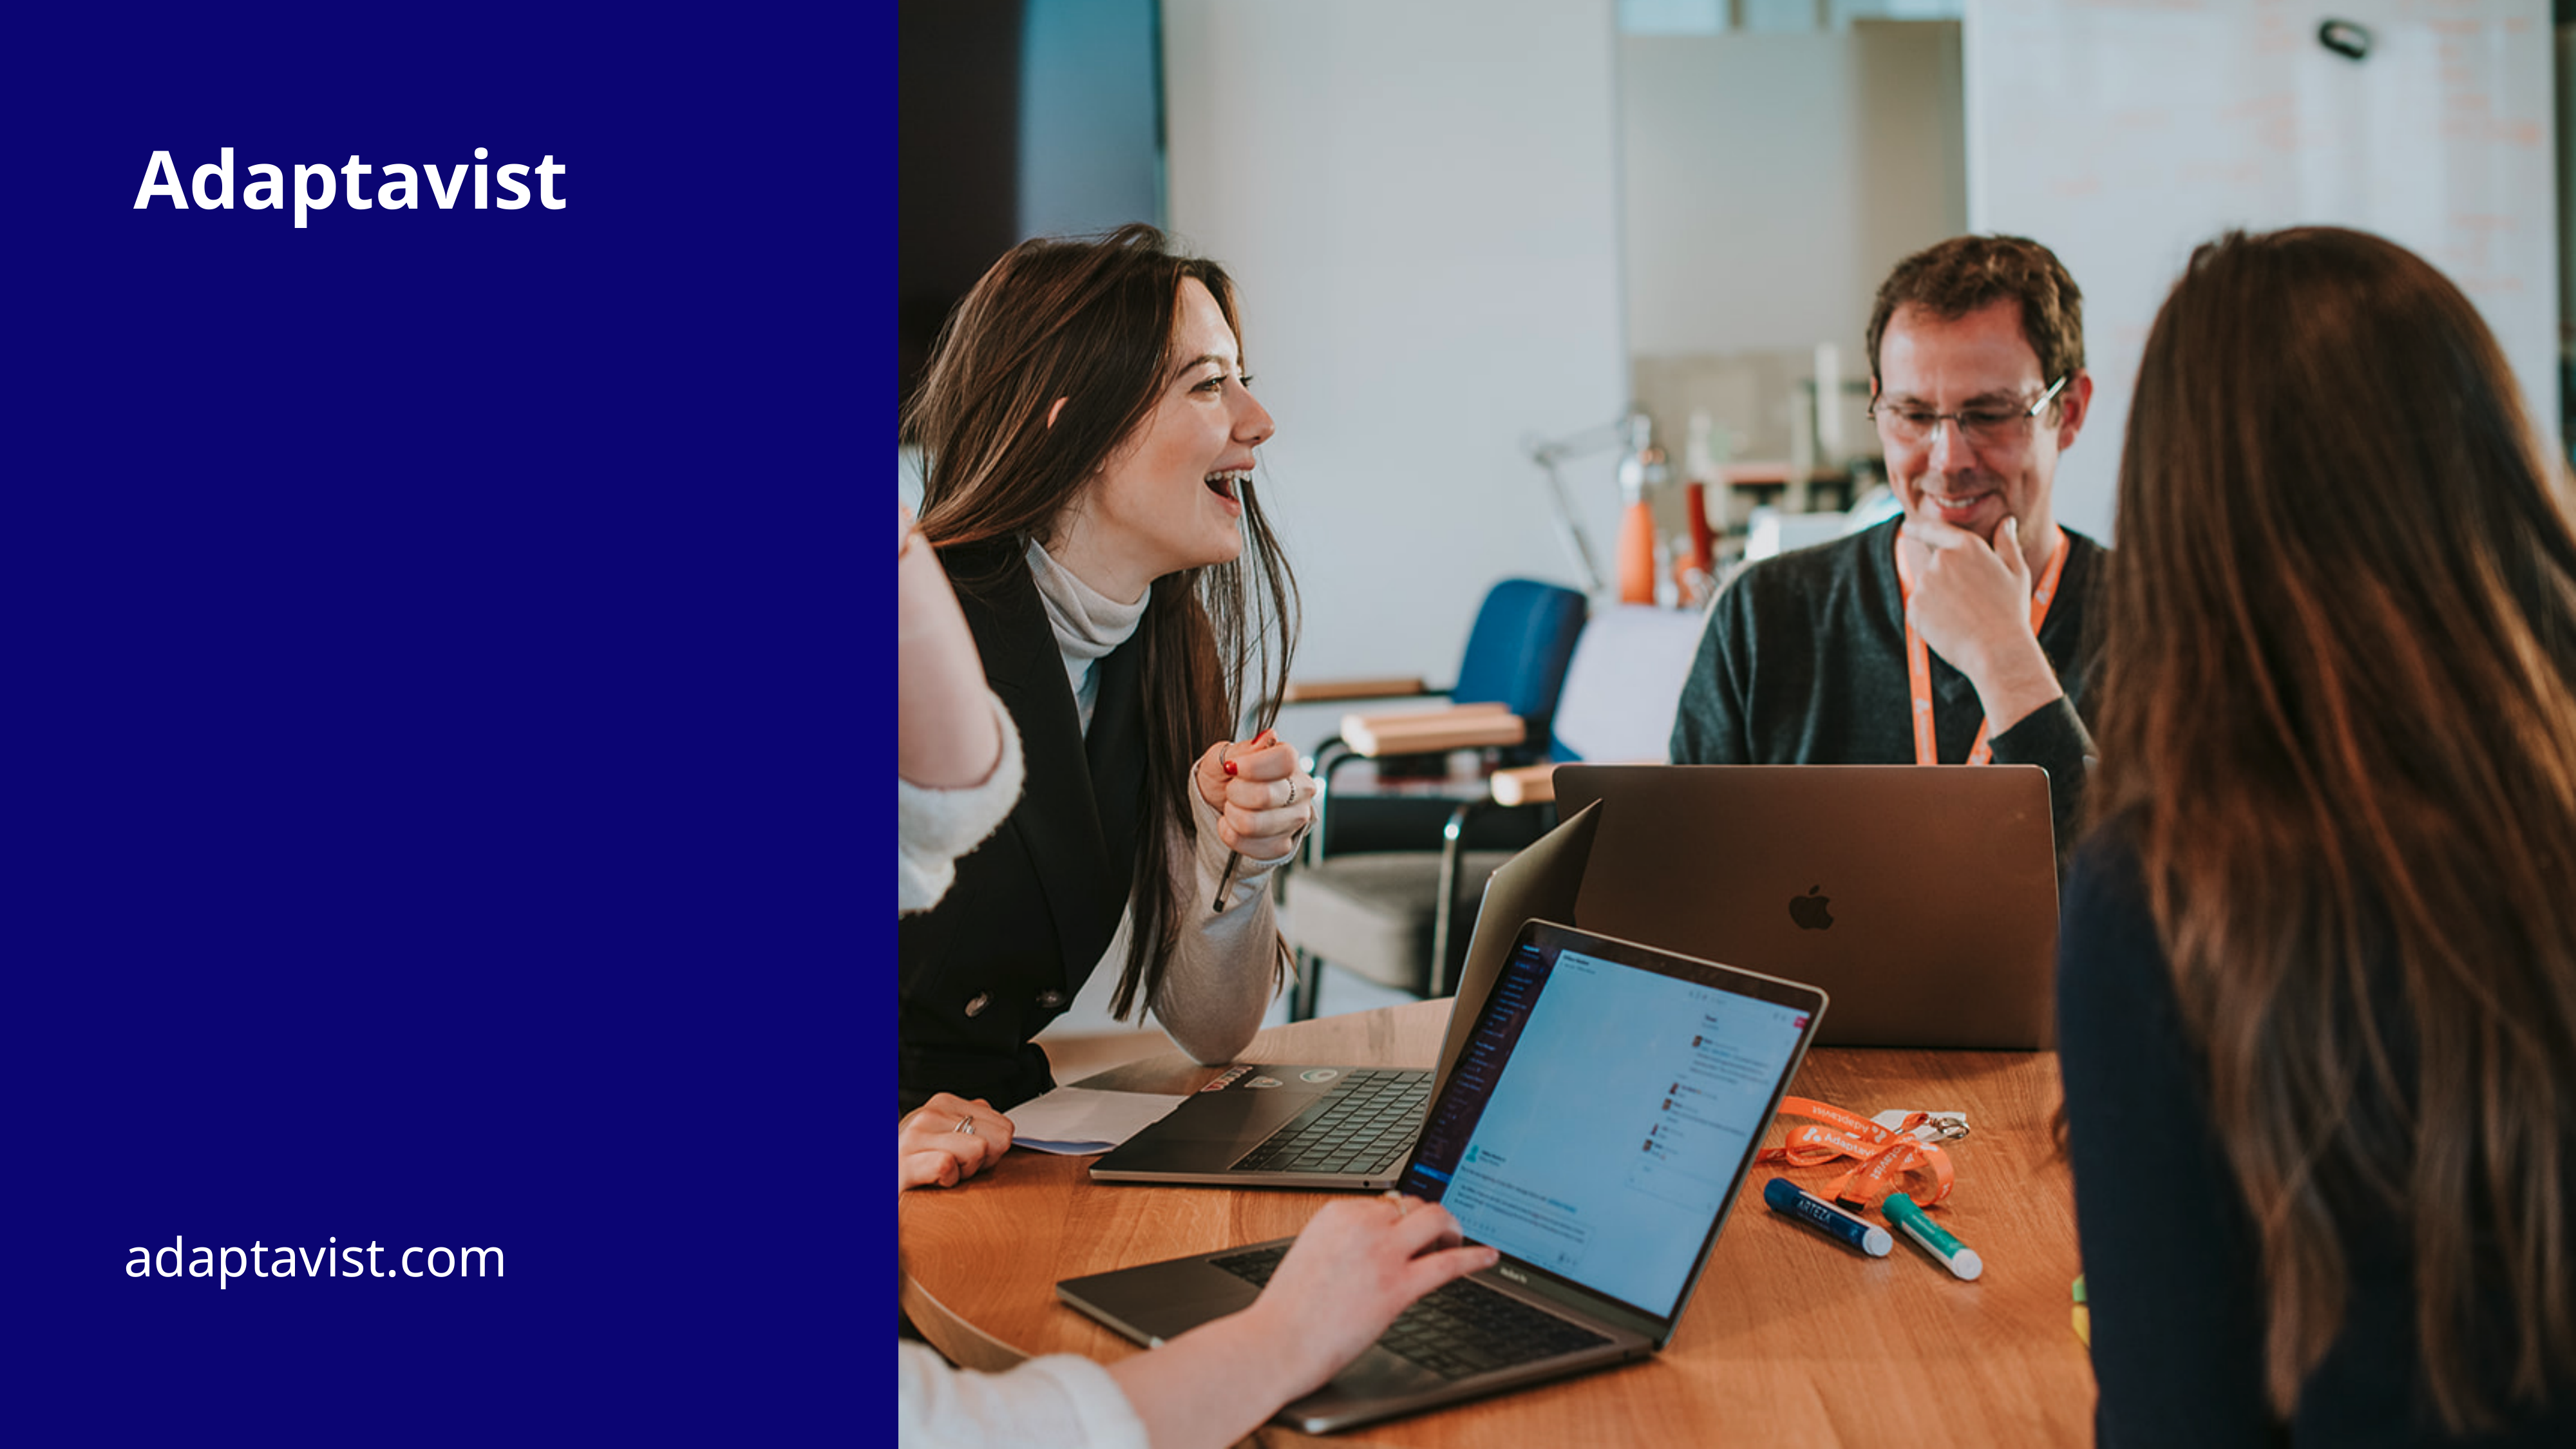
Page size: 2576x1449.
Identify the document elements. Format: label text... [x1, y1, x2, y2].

picture [898, 0, 2576, 1449]
title Adaptavist [133, 114, 769, 214]
text_box adaptavist.com [114, 266, 723, 1297]
